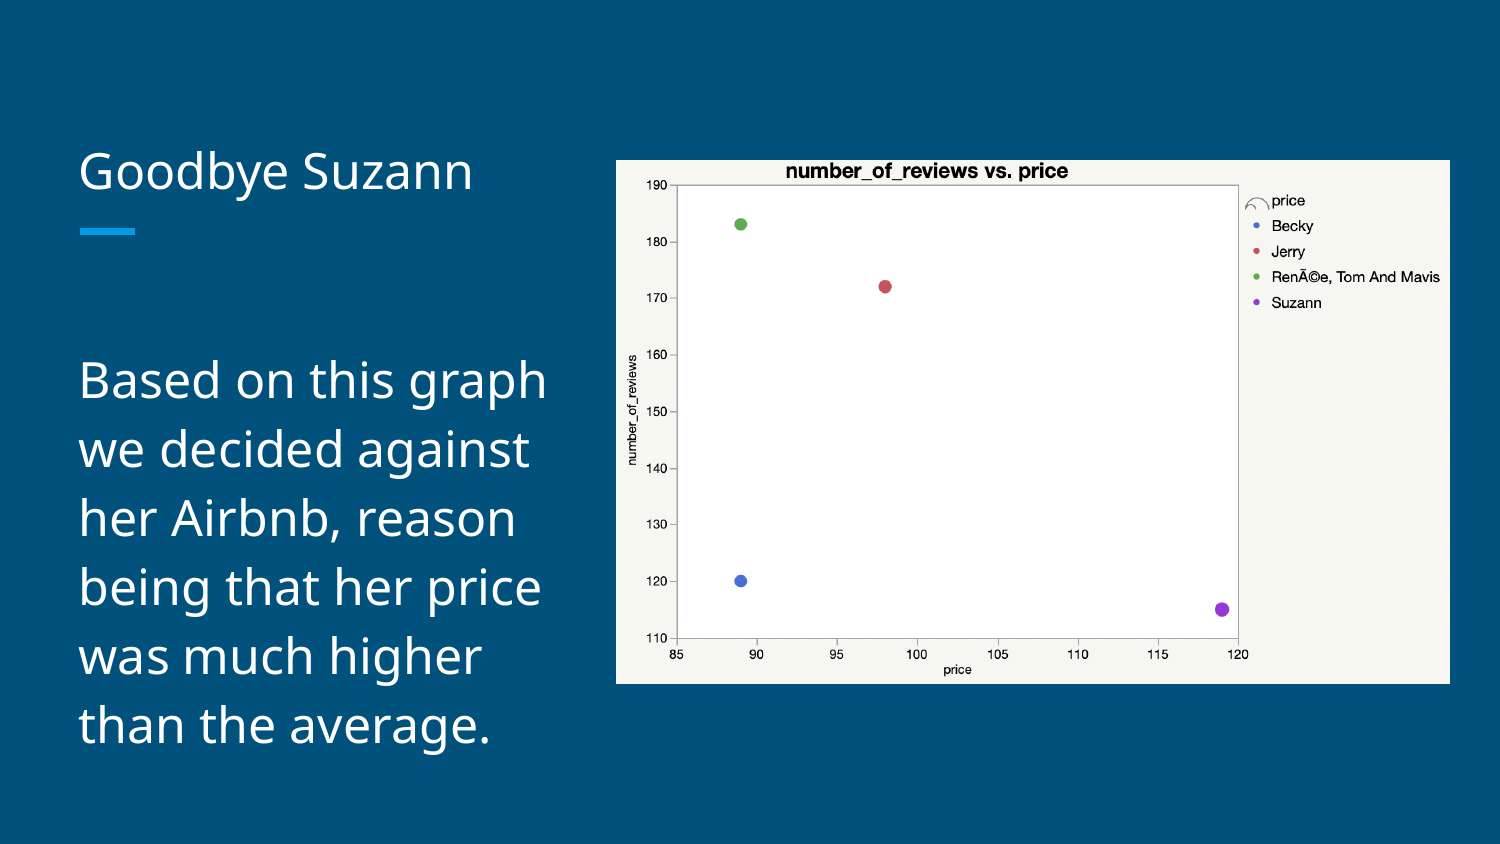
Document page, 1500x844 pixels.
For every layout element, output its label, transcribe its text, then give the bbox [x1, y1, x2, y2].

picture [617, 161, 1449, 683]
list Based on this graph we decided against her Airbnb, reason being that her price was much higher than the average. [63, 324, 617, 765]
title Goodbye Suzann [63, 91, 525, 216]
